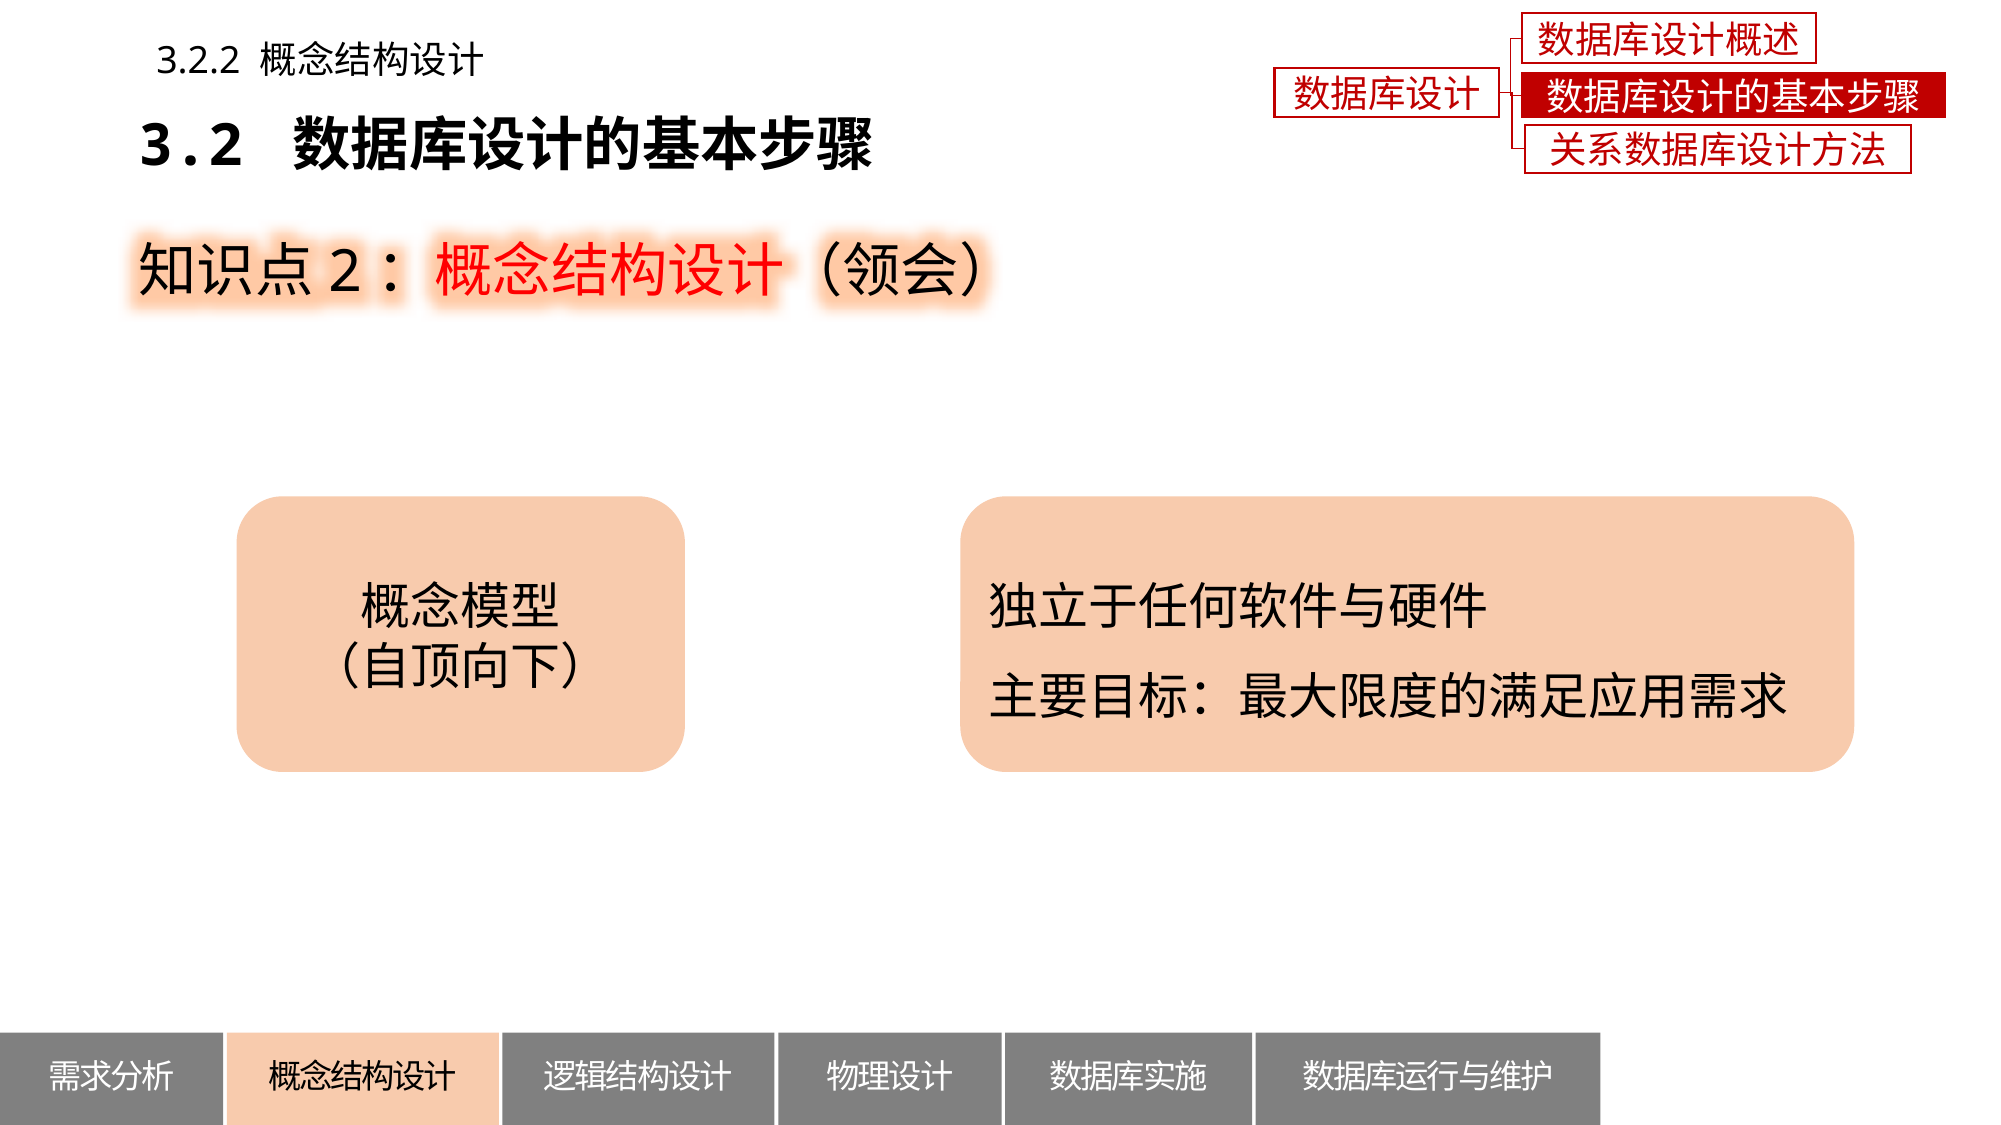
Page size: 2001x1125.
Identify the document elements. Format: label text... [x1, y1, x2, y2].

text_box 独立于任何软件与硬件 主要目标：最大限度的满足应用需求 [959, 495, 1856, 774]
text_box 数据库设计概述 [1521, 12, 1817, 64]
text_box 3.2.2 概念结构设计 [141, 28, 500, 89]
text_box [0, 1032, 1601, 1125]
text_box 数据库设计 [1273, 67, 1499, 118]
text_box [1499, 92, 1525, 149]
text_box 概念模型 （自顶向下） [235, 495, 686, 774]
text_box 3.2 数据库设计的基本步骤 [120, 97, 1524, 153]
text_box 数据库设计的基本步骤 [1523, 72, 1946, 118]
text_box 关系数据库设计方法 [1524, 124, 1912, 174]
text_box 1：N联系 [114, 166, 1954, 339]
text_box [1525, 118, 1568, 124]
text_box 知识点2：概念结构设计（领会） [120, 172, 1945, 329]
text_box 4、下表是（ B ）。 单选题 A:数据元素表 B:数据分类表 C:任务分类表 D:数据操作特征表 [118, 170, 1949, 335]
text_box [1499, 38, 1523, 92]
